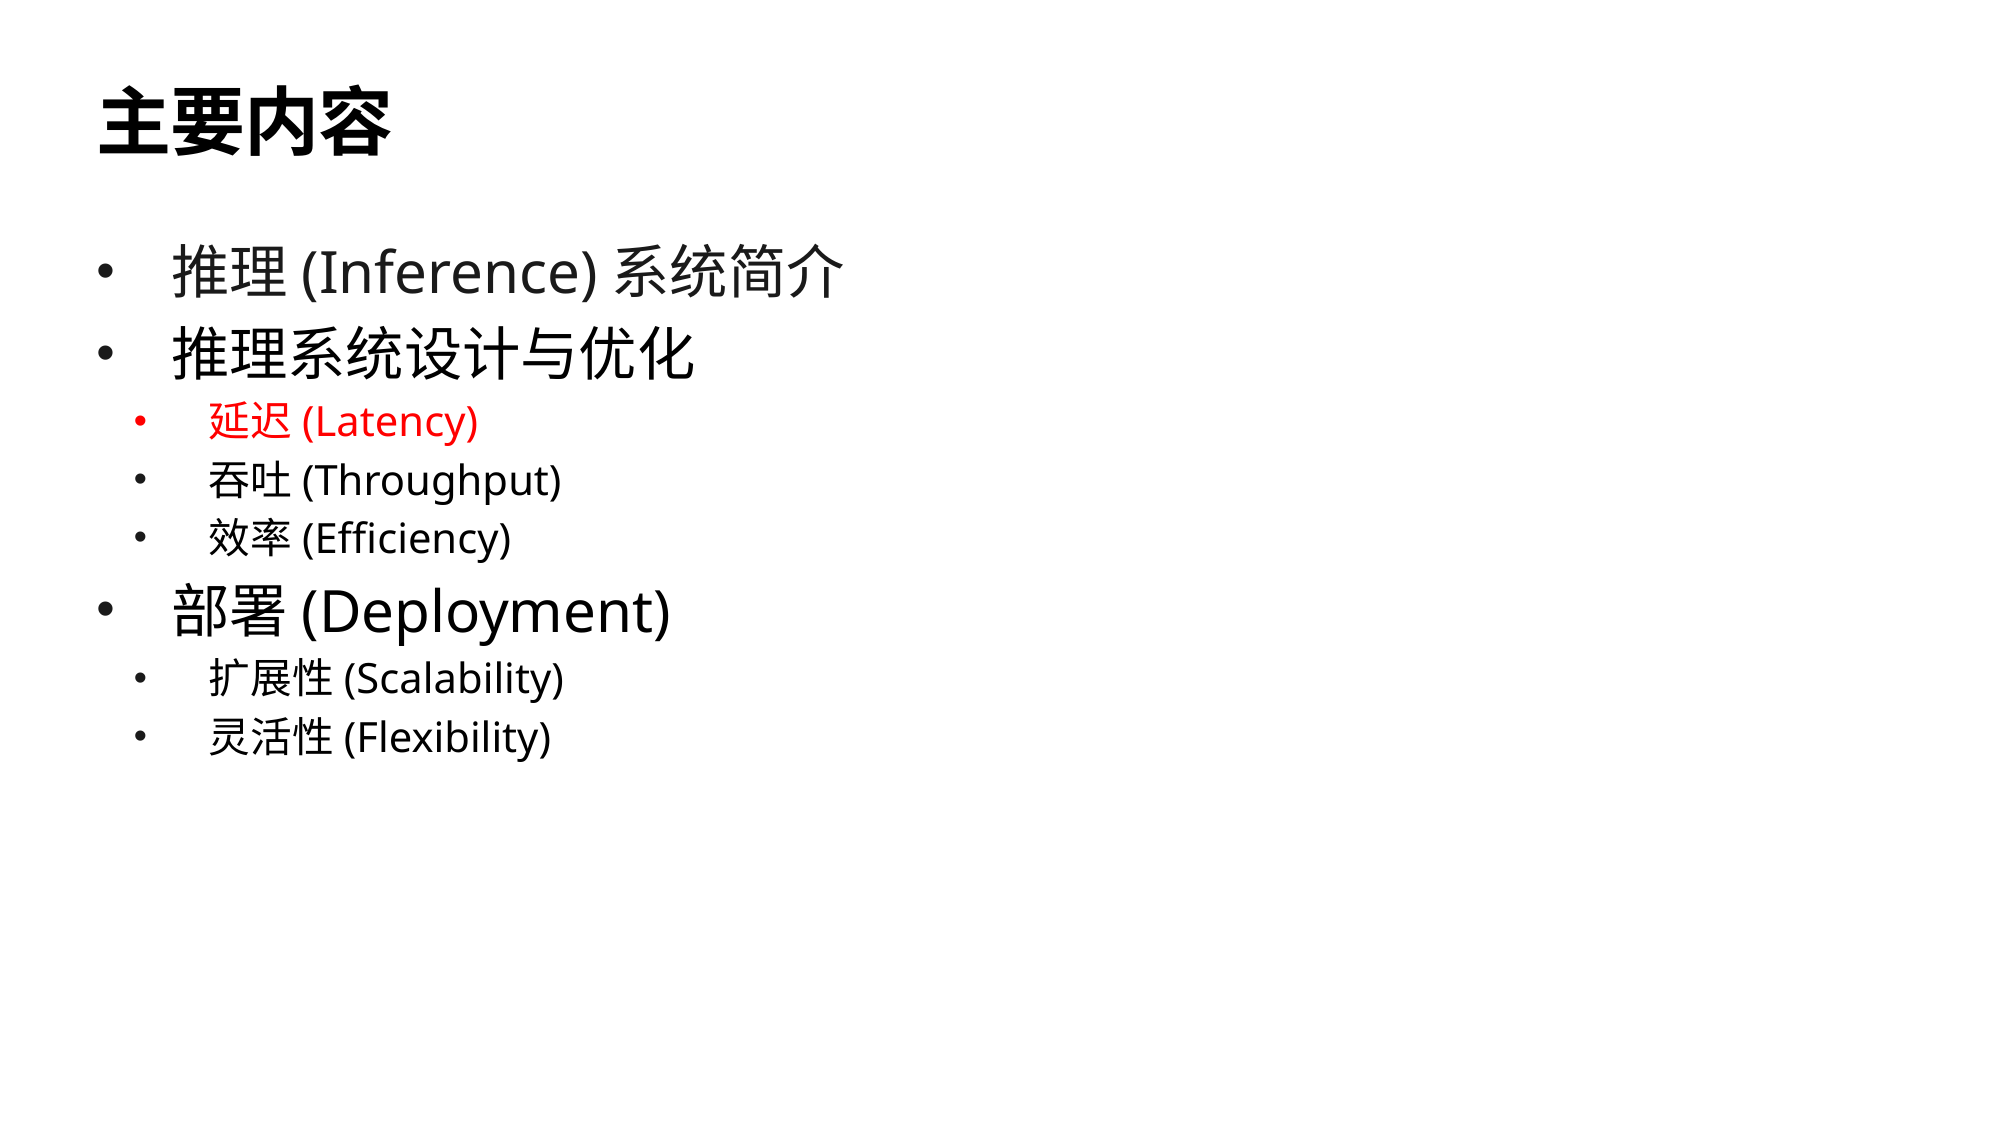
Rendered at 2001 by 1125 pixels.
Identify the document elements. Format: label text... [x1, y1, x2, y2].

list 推理(Inference)系统简介 推理系统设计与优化 延迟(Latency) 吞吐(Throughput) 效率(Efficiency) 部署(Deployment) 扩展性(Scalability) 灵活性(Flexibility) [96, 235, 1904, 864]
title 主要内容 [96, 75, 1904, 166]
